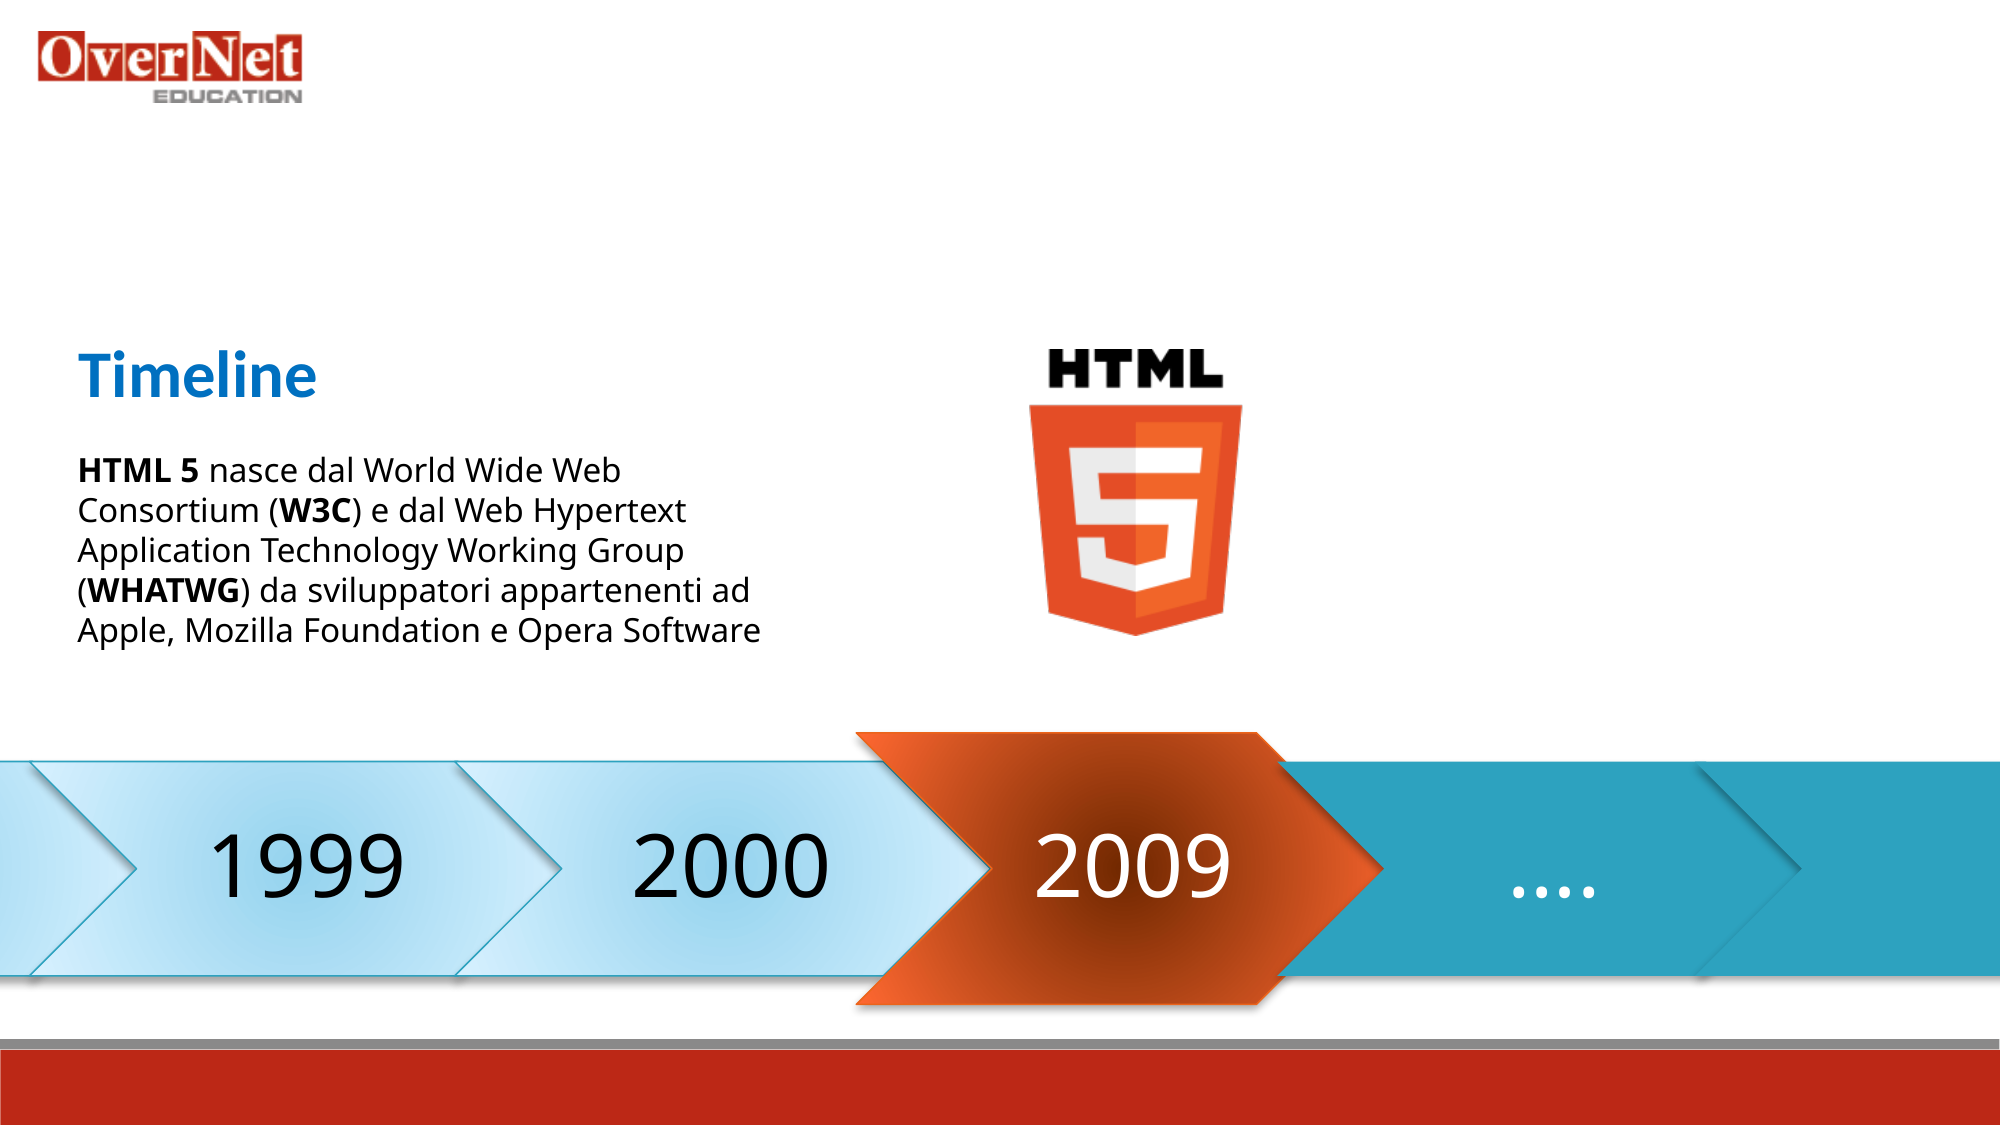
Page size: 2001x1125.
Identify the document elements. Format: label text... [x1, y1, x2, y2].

picture [35, 31, 304, 103]
picture [985, 349, 1287, 636]
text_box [0, 371, 2000, 1125]
text_box Timeline [63, 231, 808, 367]
